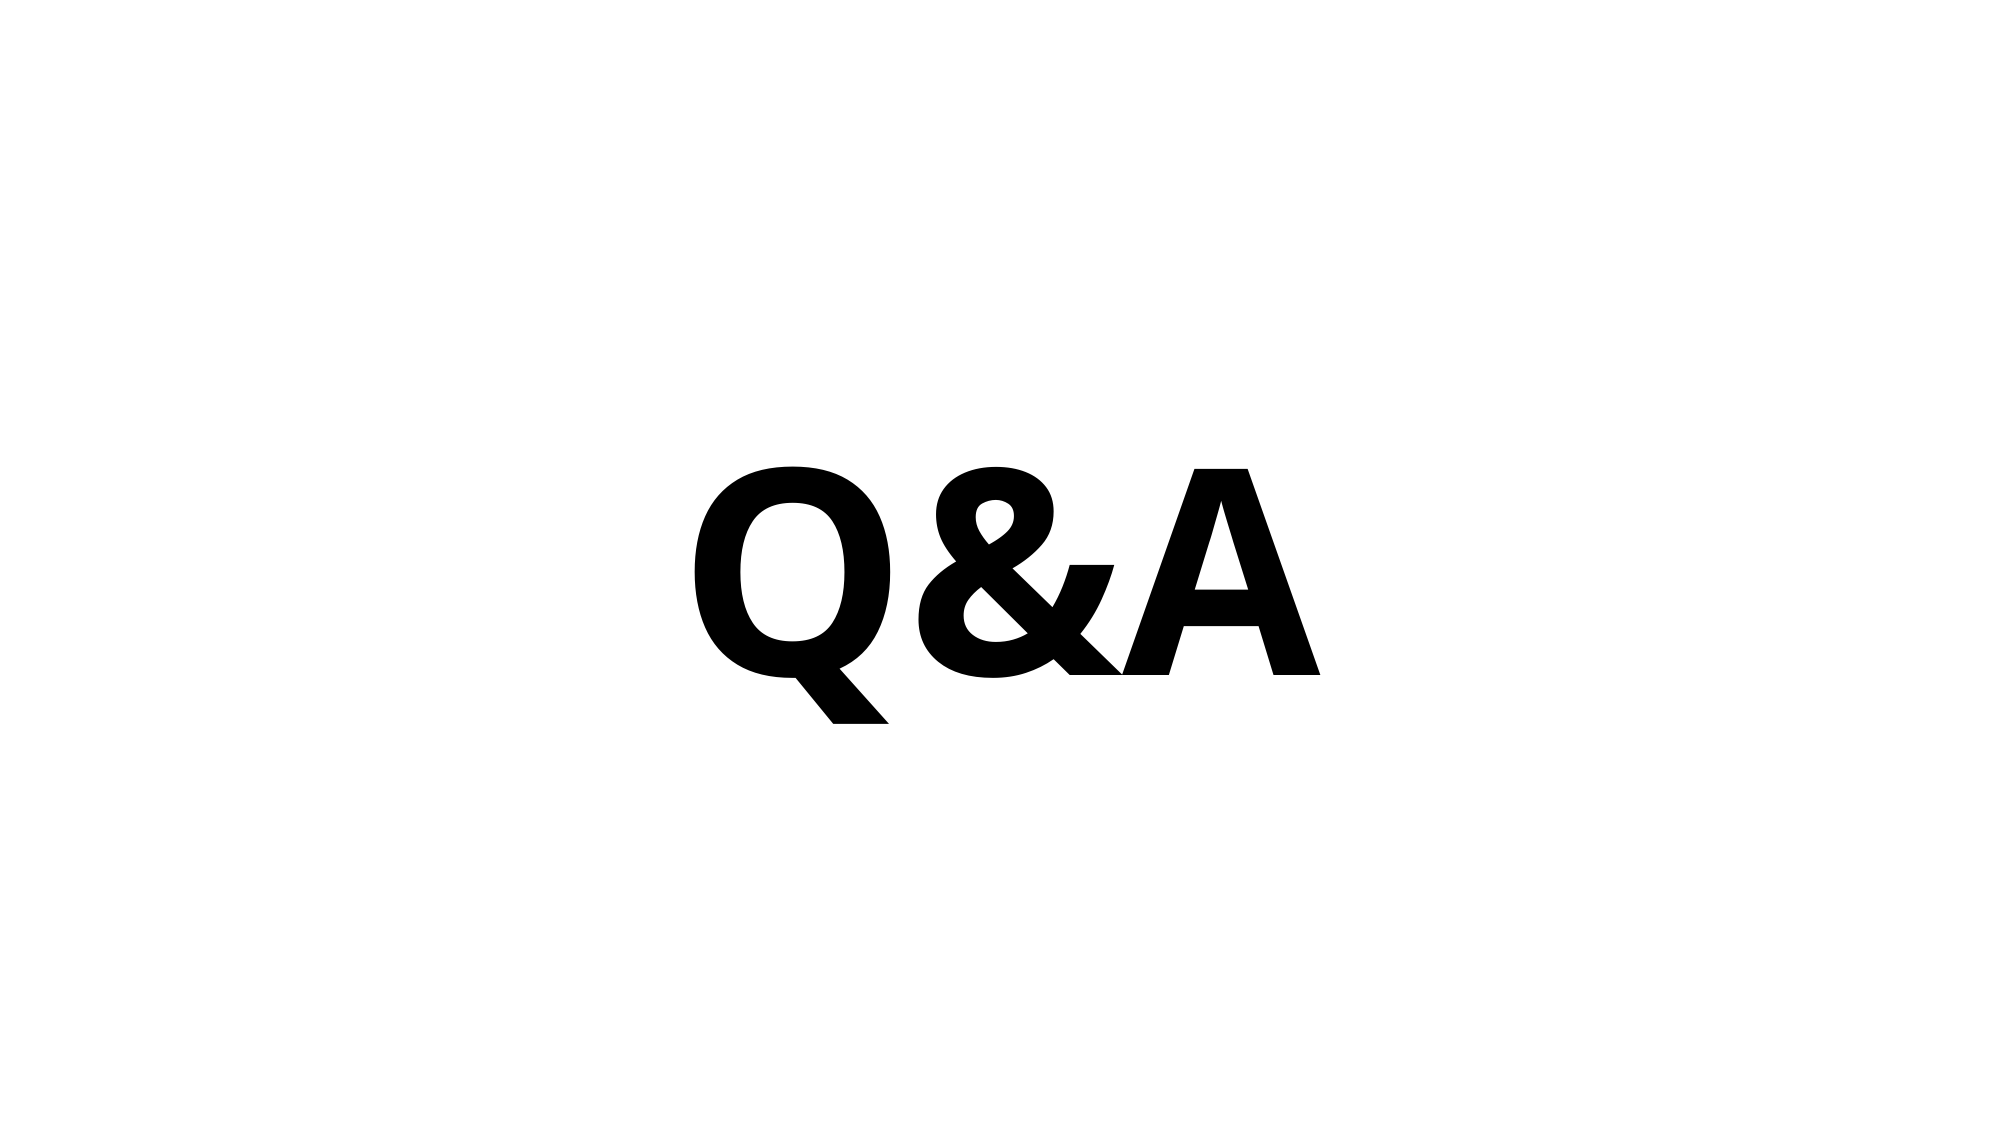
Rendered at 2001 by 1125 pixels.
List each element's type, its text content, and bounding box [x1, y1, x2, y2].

text_box Q&A [663, 380, 1336, 741]
